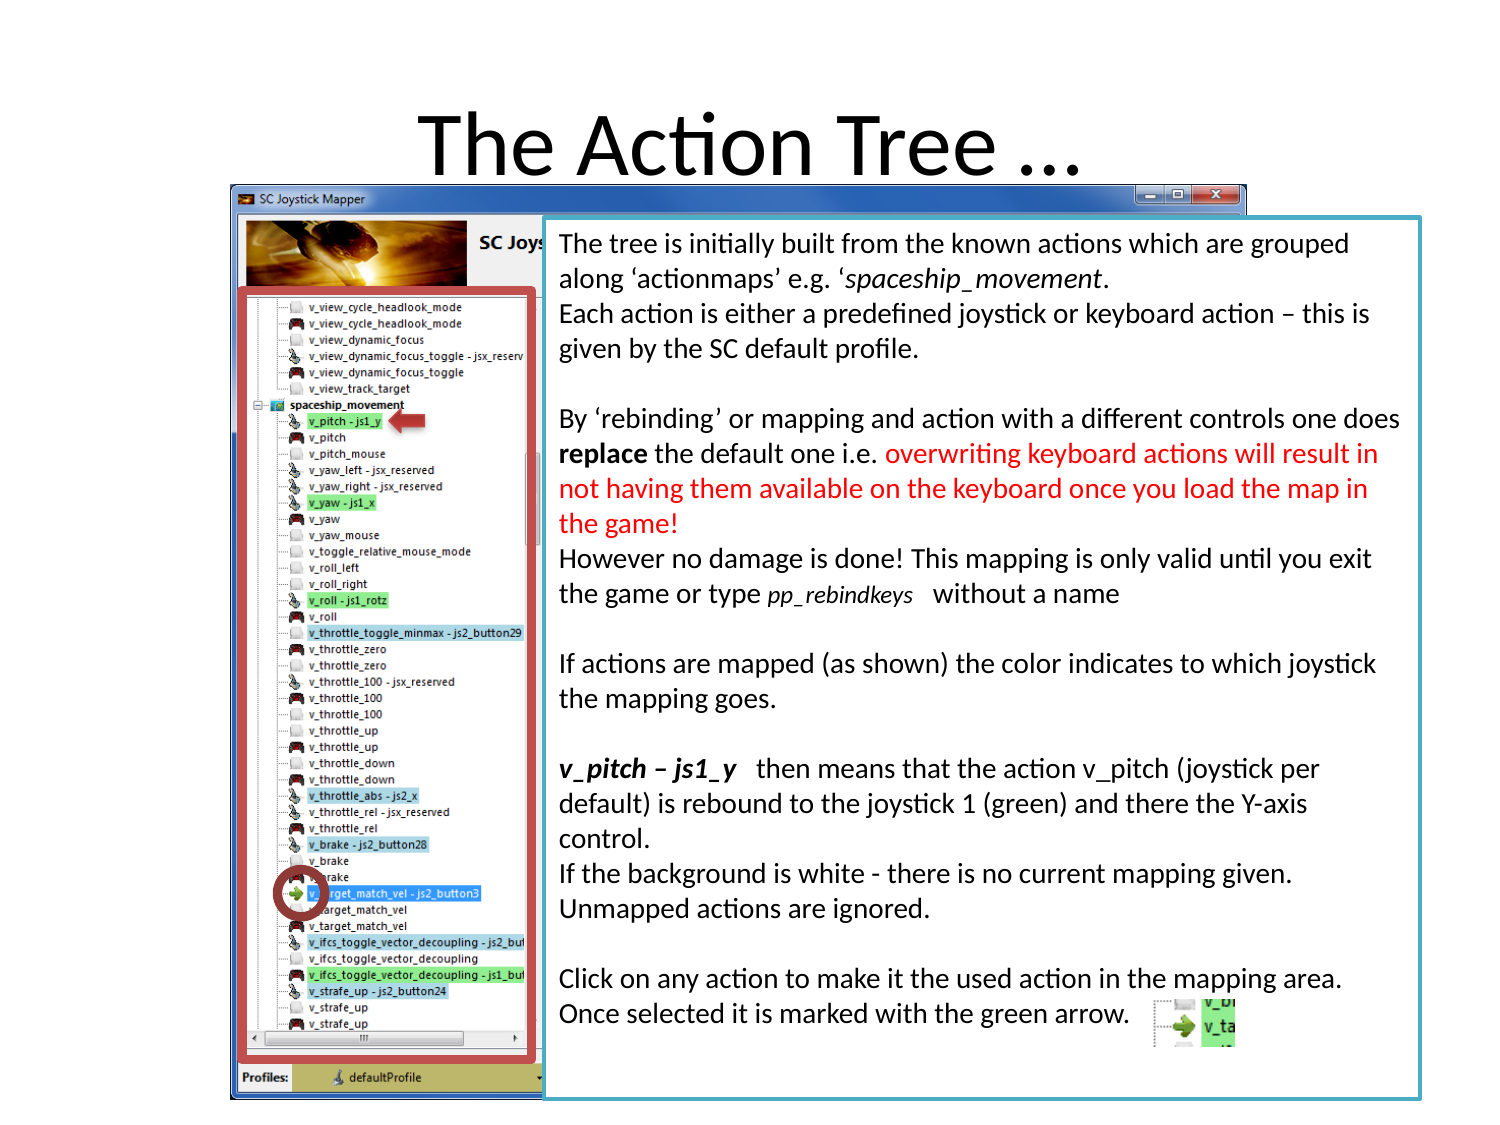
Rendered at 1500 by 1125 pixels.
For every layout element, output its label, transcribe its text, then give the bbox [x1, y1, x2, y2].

text_box The tree is initially built from the known actions which are grouped along ‘actionmaps’ e.g. ‘spaceship_movement. Each action is either a predefined joystick or keyboard action – this is given by the SC default profile. By ‘rebinding’ or mapping and action with a different controls one does replace the default one i.e. overwriting keyboard actions will result in not having them available on the keyboard once you load the map in the game! However no damage is done! This mapping is only valid until you exit the game or type pp_rebindkeys without a name If actions are mapped (as shown) the color indicates to which joystick the mapping goes. v_pitch – js1_y then means that the action v_pitch (joystick per default) is rebound to the joystick 1 (green) and there the Y-axis control. If the background is white - there is no current mapping given. Unmapped actions are ignored. Click on any action to make it the used action in the mapping area. Once selected it is marked with the green arrow. [1252, 215, 1422, 1101]
picture [229, 184, 1248, 1100]
title The Action Tree … [75, 45, 1425, 233]
